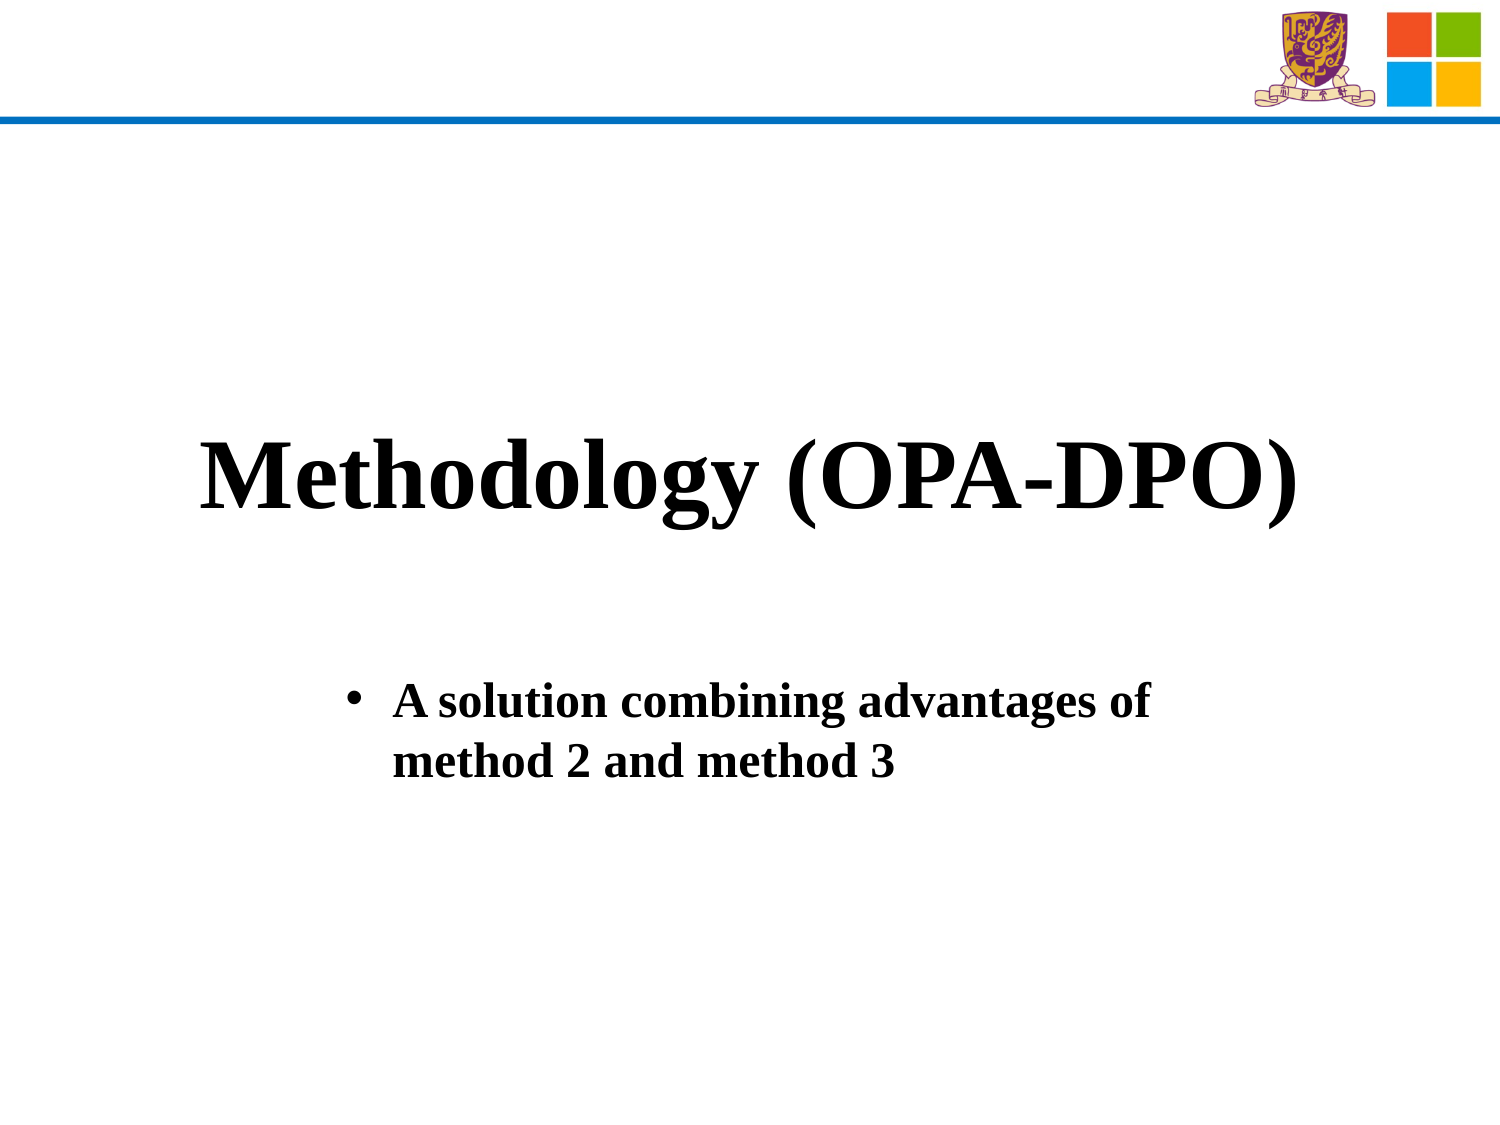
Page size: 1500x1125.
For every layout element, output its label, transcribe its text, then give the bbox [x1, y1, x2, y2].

picture [1254, 6, 1378, 116]
text_box [0, 115, 1500, 126]
picture [1382, 0, 1489, 117]
text_box A solution combining advantages of method 2 and method 3 [330, 660, 1170, 796]
list Methodology (OPA-DPO) [103, 414, 1397, 586]
